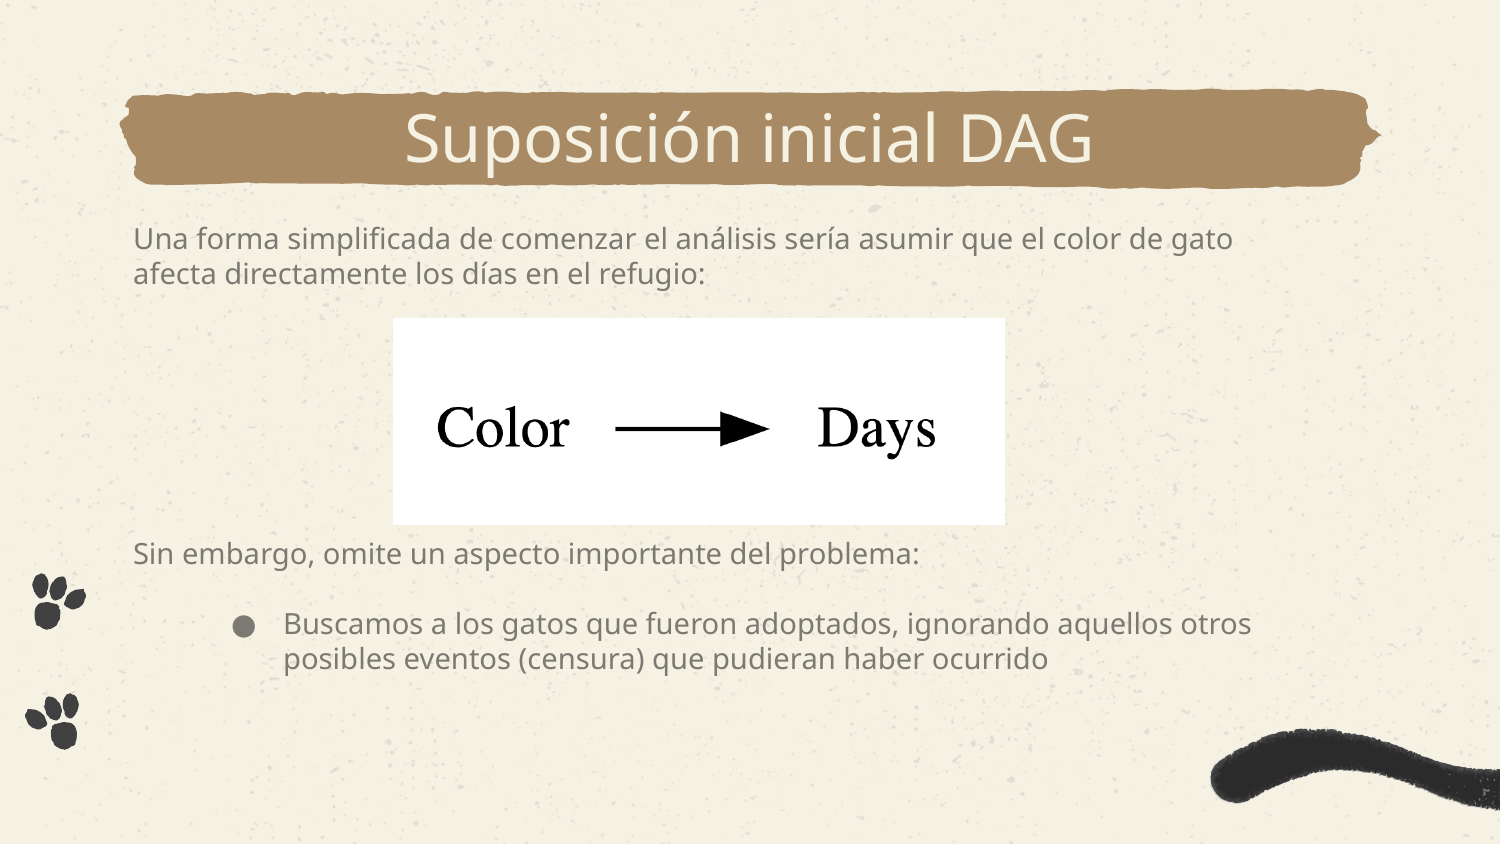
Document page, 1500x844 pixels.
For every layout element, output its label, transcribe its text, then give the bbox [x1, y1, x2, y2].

list Una forma simplificada de comenzar el análisis sería asumir que el color de gato afecta directamente los días en el refugio: Sin embargo, omite un aspecto importante del problema: Buscamos a los gatos que fueron adoptados, ignorando aquellos otros posibles eventos (censura) que pudieran haber ocurrido [118, 205, 1304, 646]
picture [0, 0, 1500, 844]
title Suposición inicial DAG [118, 88, 1382, 183]
